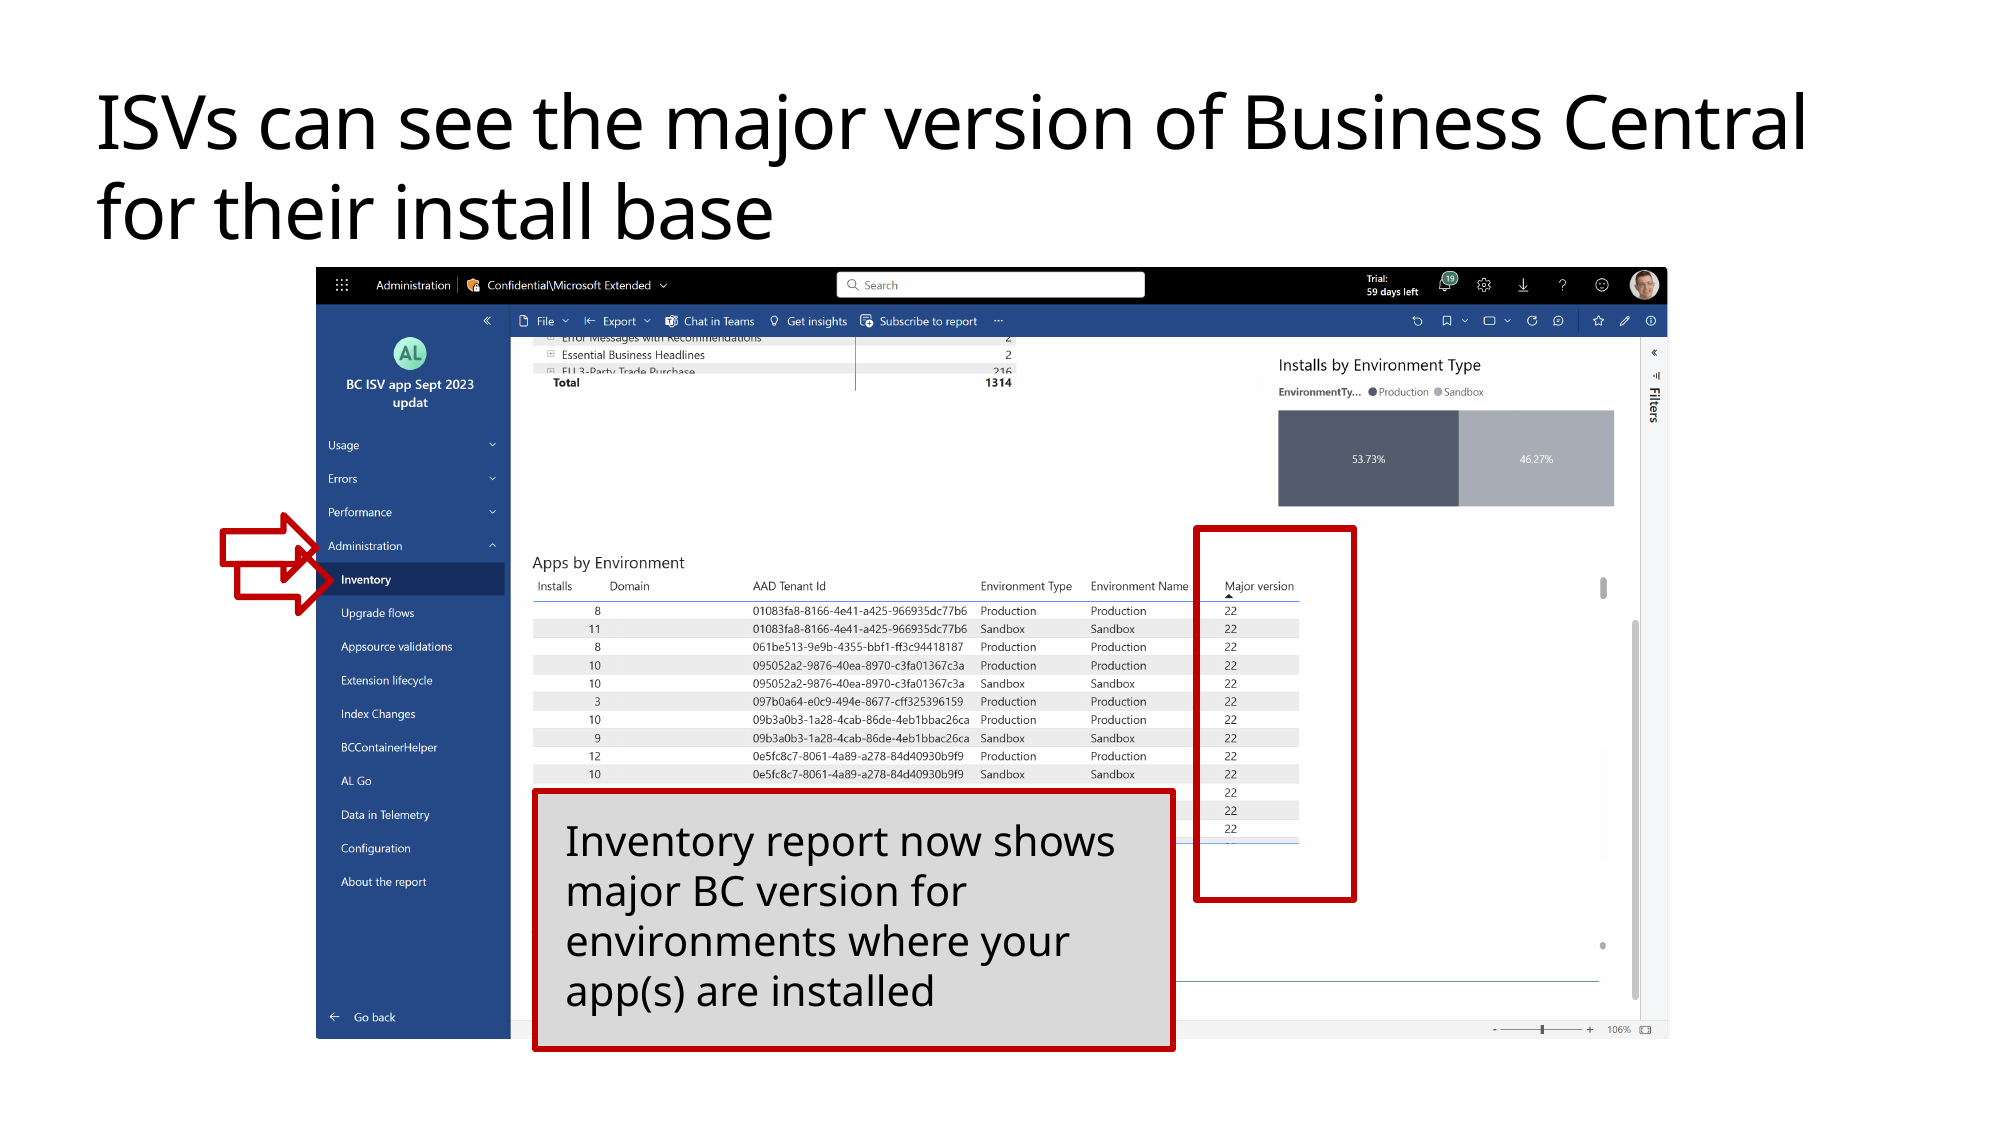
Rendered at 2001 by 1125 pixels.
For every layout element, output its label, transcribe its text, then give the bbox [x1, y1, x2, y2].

picture [315, 266, 1670, 1039]
title ISVs can see the major version of Business Central for their install base [96, 75, 1904, 257]
text_box [236, 557, 315, 614]
text_box Inventory report now shows major BC version for environments where your app(s) are installed [535, 1039, 1173, 1050]
text_box [221, 514, 315, 582]
